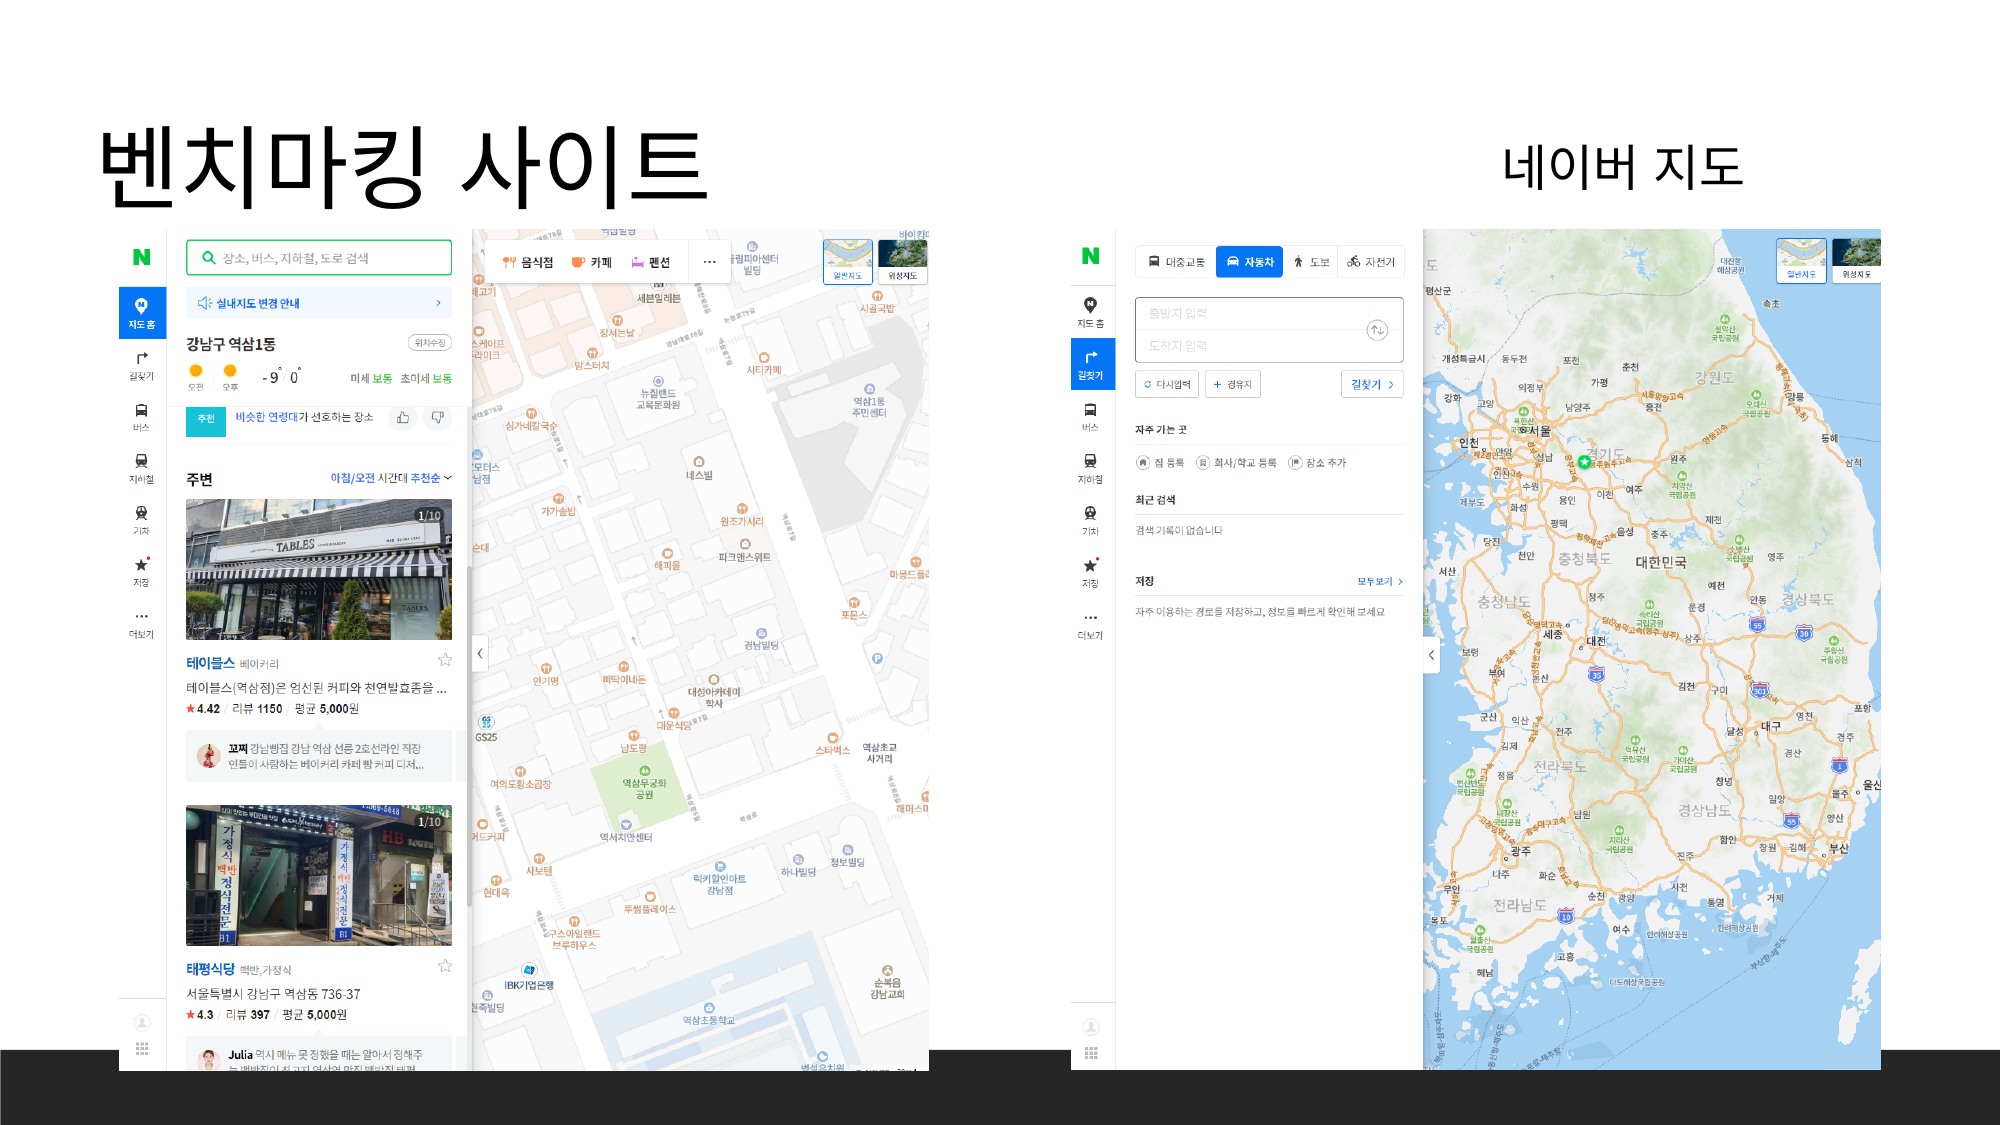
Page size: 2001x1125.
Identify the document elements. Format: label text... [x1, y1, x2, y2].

picture [1071, 228, 1882, 1071]
picture [118, 228, 929, 1072]
text_box 네이버 지도 [1487, 128, 1826, 204]
text_box 벤치마킹 사이트 [80, 103, 873, 228]
